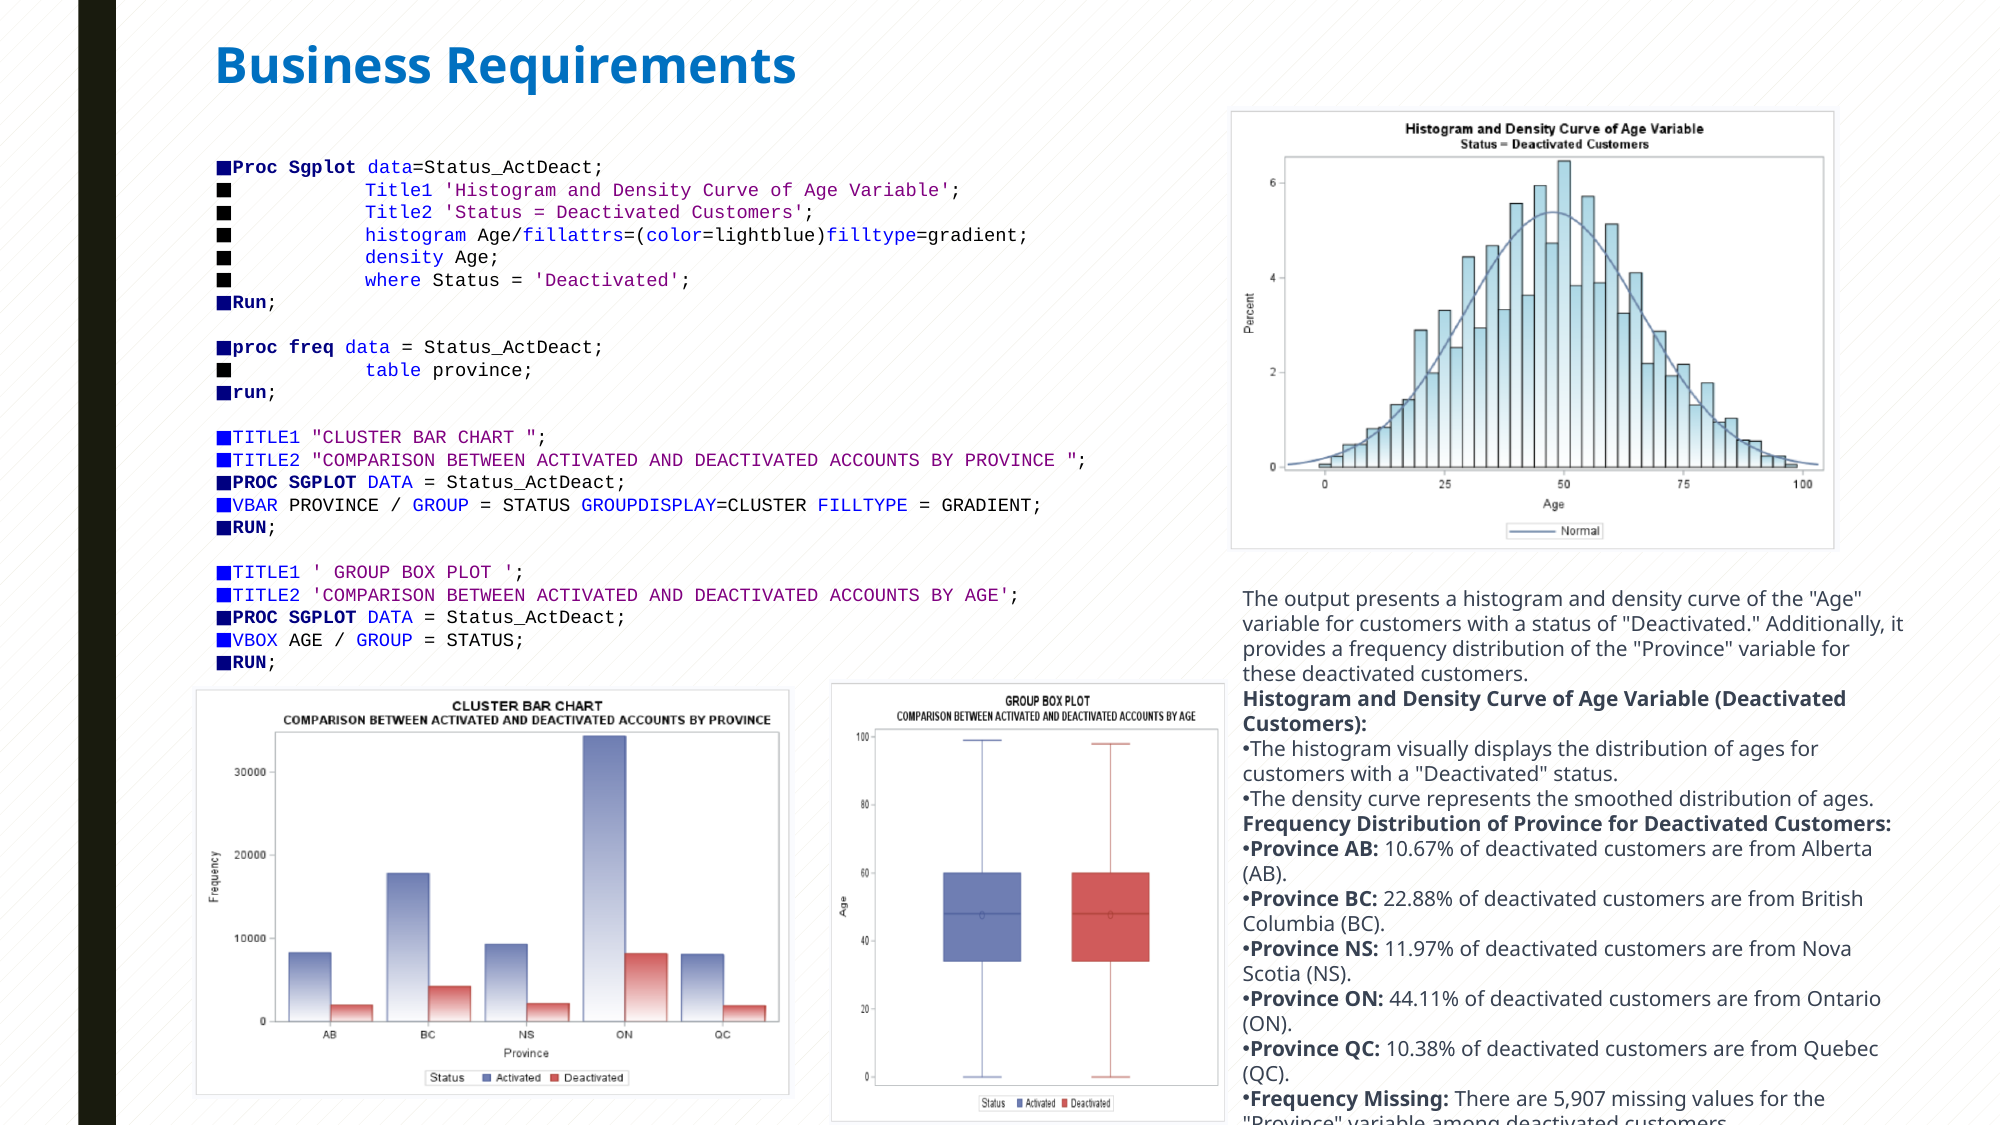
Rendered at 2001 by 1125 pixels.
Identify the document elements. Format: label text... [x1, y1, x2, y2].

picture [192, 686, 795, 1099]
picture [829, 679, 1228, 1125]
picture [1227, 106, 1840, 552]
list Proc Sgplot data=Status_ActDeact; Title1 'Histogram and Density Curve of Age Variable'; Title2 'Status = Deactivated Customers'; histogram Age/fillattrs=(color=lightblue)filltype=gradient; density Age; where Status = 'Deactivated'; Run; proc freq data = Status_ActDeact; table province; run; TITLE1 "CLUSTER BAR CHART "; TITLE2 "COMPARISON BETWEEN ACTIVATED AND DEACTIVATED ACCOUNTS BY PROVINCE "; PROC SGPLOT DATA = Status_ActDeact; VBAR PROVINCE / GROUP = STATUS GROUPDISPLAY=CLUSTER FILLTYPE = GRADIENT; RUN; TITLE1 ' GROUP BOX PLOT '; TITLE2 'COMPARISON BETWEEN ACTIVATED AND DEACTIVATED ACCOUNTS BY AGE'; PROC SGPLOT DATA = Status_ActDeact; VBOX AGE / GROUP = STATUS; RUN; [200, 102, 1164, 680]
text_box The output presents a histogram and density curve of the "Age" variable for customers with a status of "Deactivated." Additionally, it provides a frequency distribution of the "Province" variable for these deactivated customers. Histogram and Density Curve of Age Variable (Deactivated Customers): The histogram visually displays the distribution of ages for customers with a "Deactivated" status. The density curve represents the smoothed distribution of ages. Frequency Distribution of Province for Deactivated Customers: Province AB: 10.67% of deactivated customers are from Alberta (AB). Province BC: 22.88% of deactivated customers are from British Columbia (BC). Province NS: 11.97% of deactivated customers are from Nova Scotia (NS). Province ON: 44.11% of deactivated customers are from Ontario (ON). Province QC: 10.38% of deactivated customers are from Quebec (QC). Frequency Missing: There are 5,907 missing values for the "Province" variable among deactivated customers. In summary, the visual representation of the age distribution and the frequency distribution of provinces provides insights into the characteristics of deactivated customers, including their age distribution and geographical distribution across different provinces. [1227, 578, 1924, 1125]
text_box Business Requirements [200, 26, 1800, 102]
